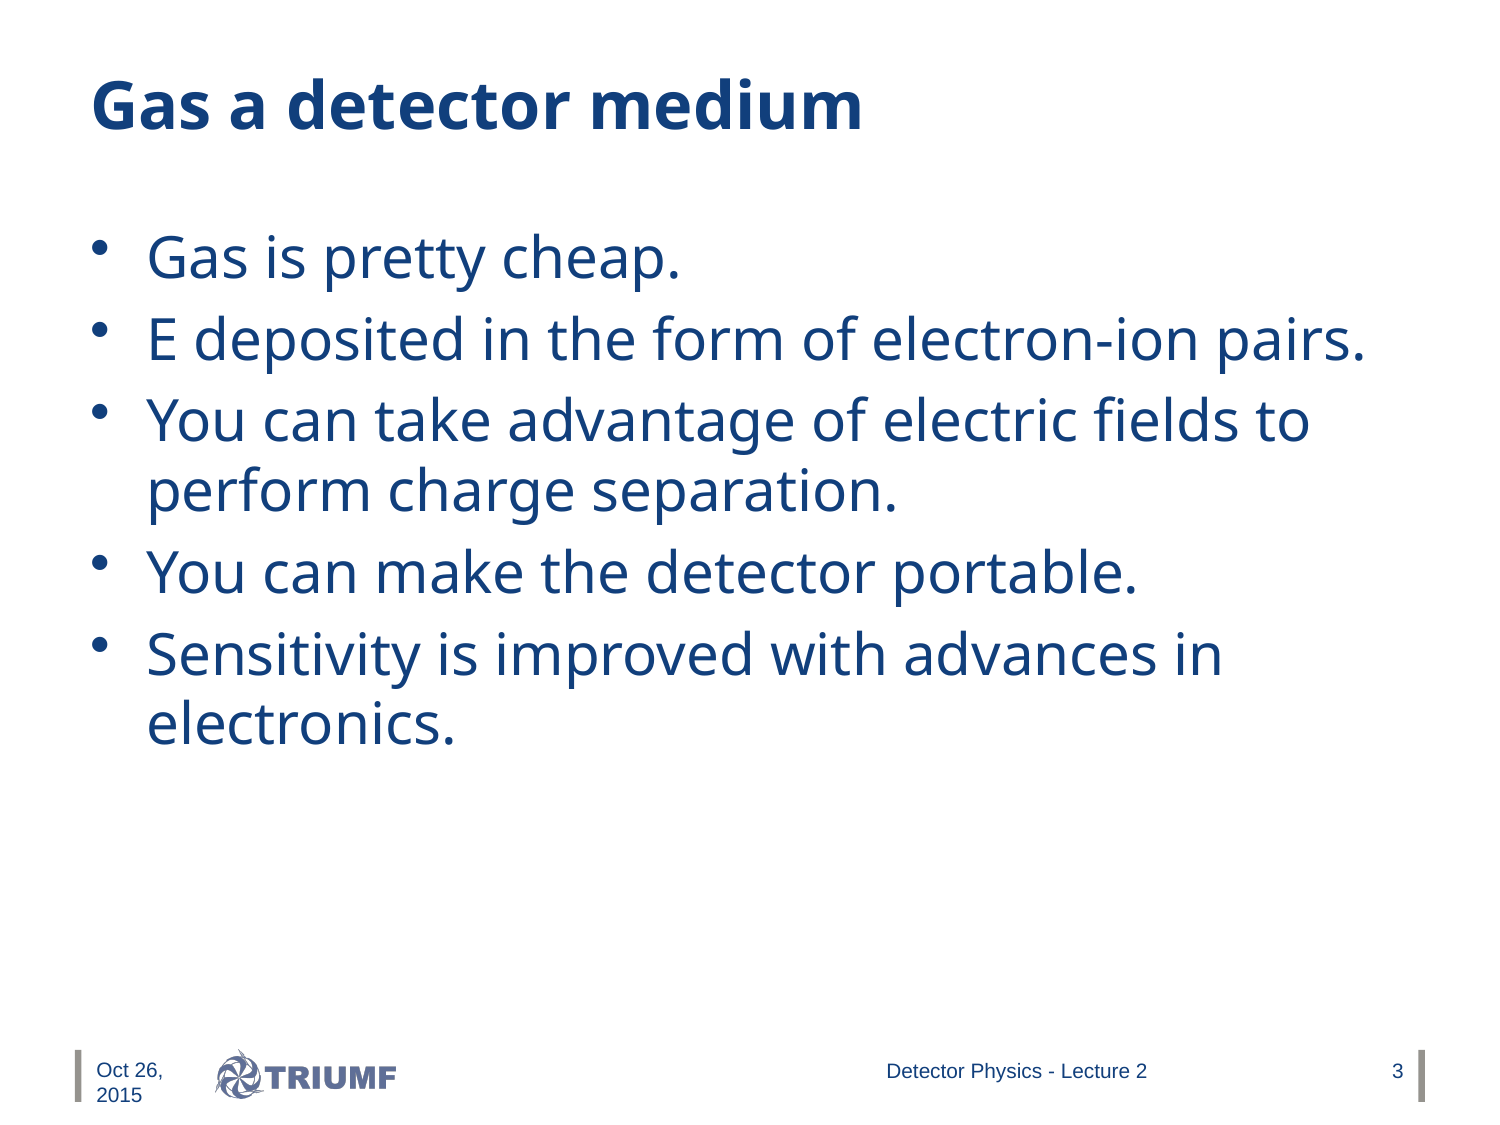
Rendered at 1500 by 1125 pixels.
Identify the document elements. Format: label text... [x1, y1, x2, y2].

slide_number 3 [1182, 1049, 1419, 1125]
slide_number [81, 1048, 213, 1125]
title Gas a detector medium [74, 61, 1426, 162]
list Gas is pretty cheap. E deposited in the form of electron-ion pairs. You can take advantage of electric fields to perform charge separation. You can make the detector portable. Sensitivity is improved with advances in electronics. [74, 212, 1426, 1001]
footer Detector Physics - Lecture 2 [394, 1049, 1163, 1125]
